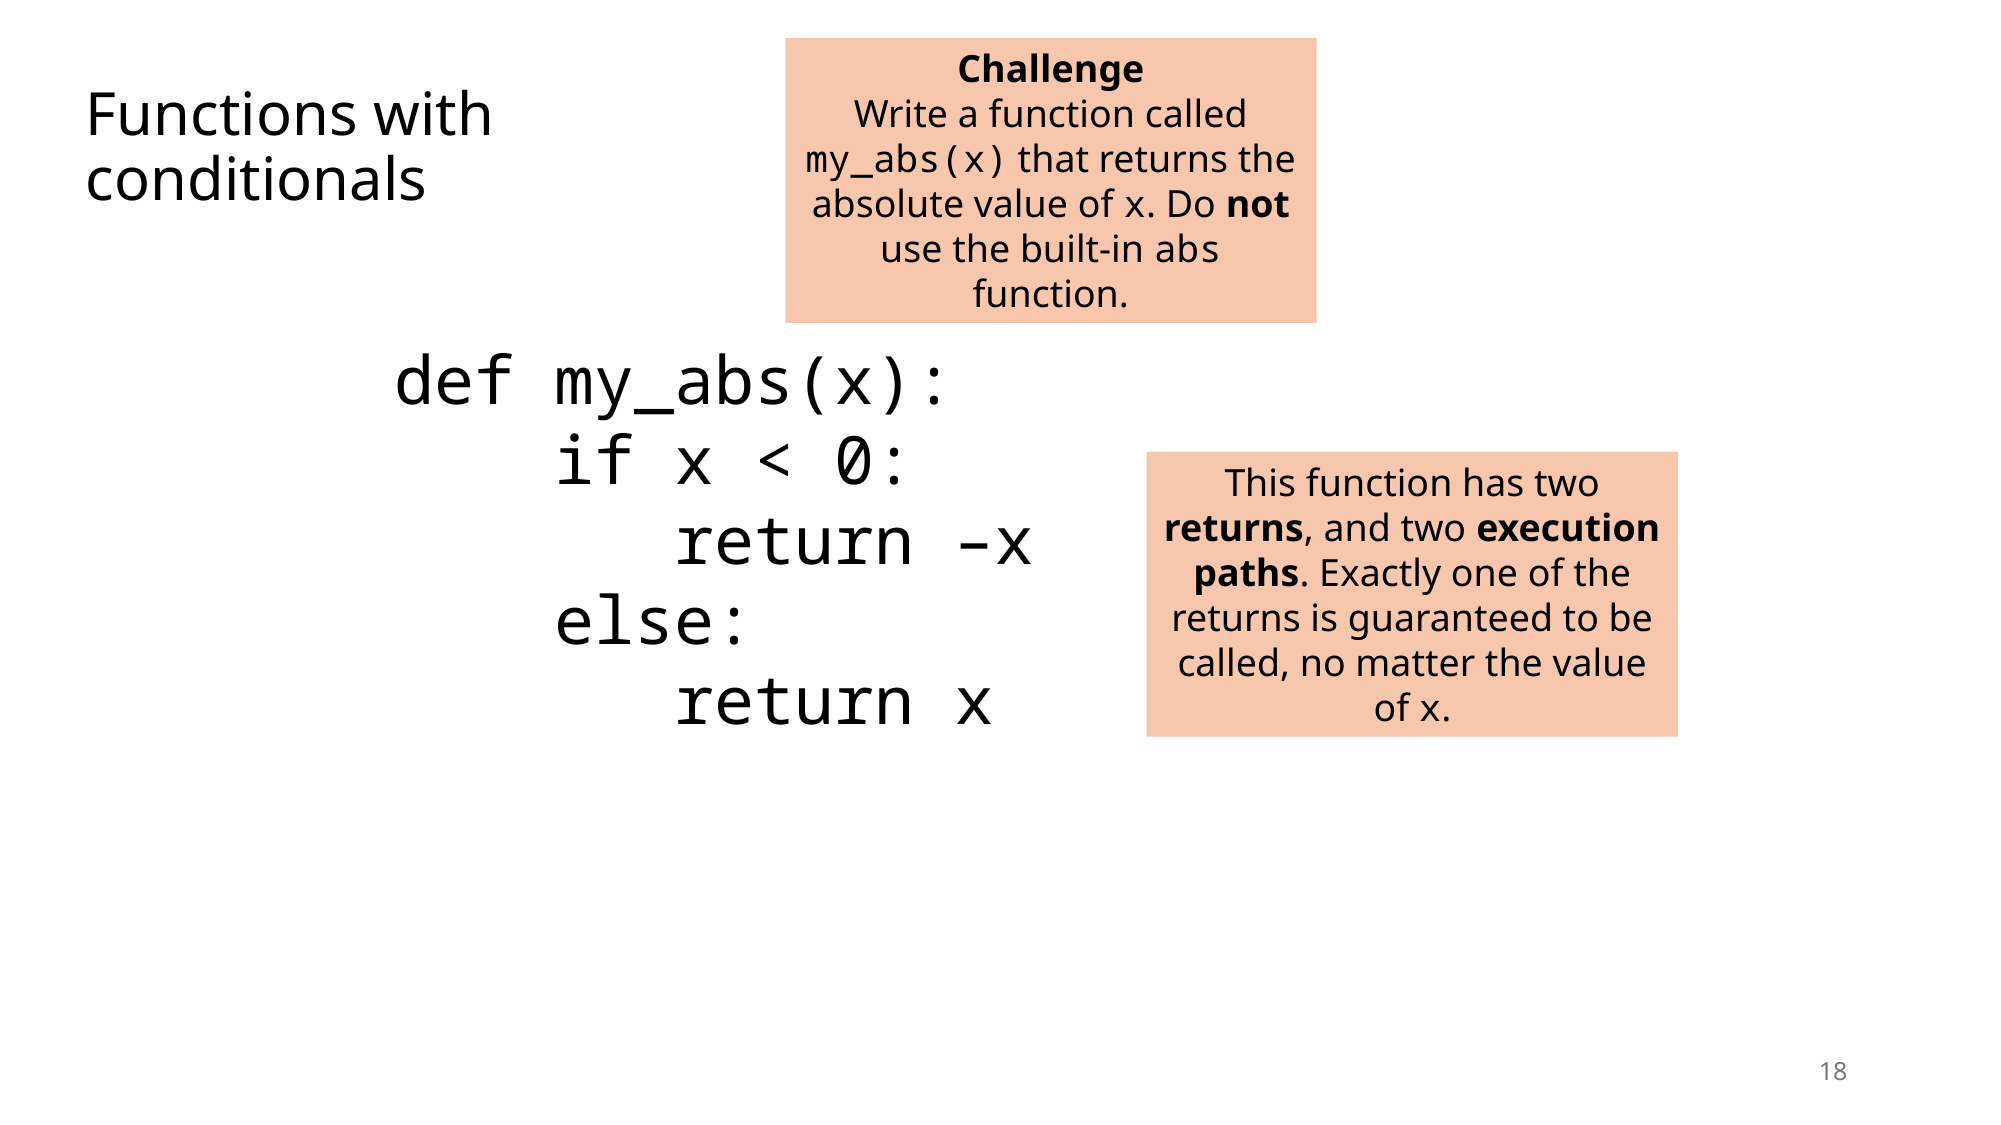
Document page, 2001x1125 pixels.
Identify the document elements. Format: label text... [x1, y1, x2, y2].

text_box This function has two returns, and two execution paths. Exactly one of the returns is guaranteed to be called, no matter the value of x. [1146, 451, 1679, 737]
title Functions with conditionals [70, 75, 785, 293]
text_box Challenge Write a function called my_abs(x) that returns the absolute value of x. Do not use the built-in abs function. [785, 38, 1317, 323]
text_box def my_abs(x): if x < 0: return –x else: return x [379, 330, 1050, 745]
slide_number 18 [1412, 1042, 1863, 1103]
